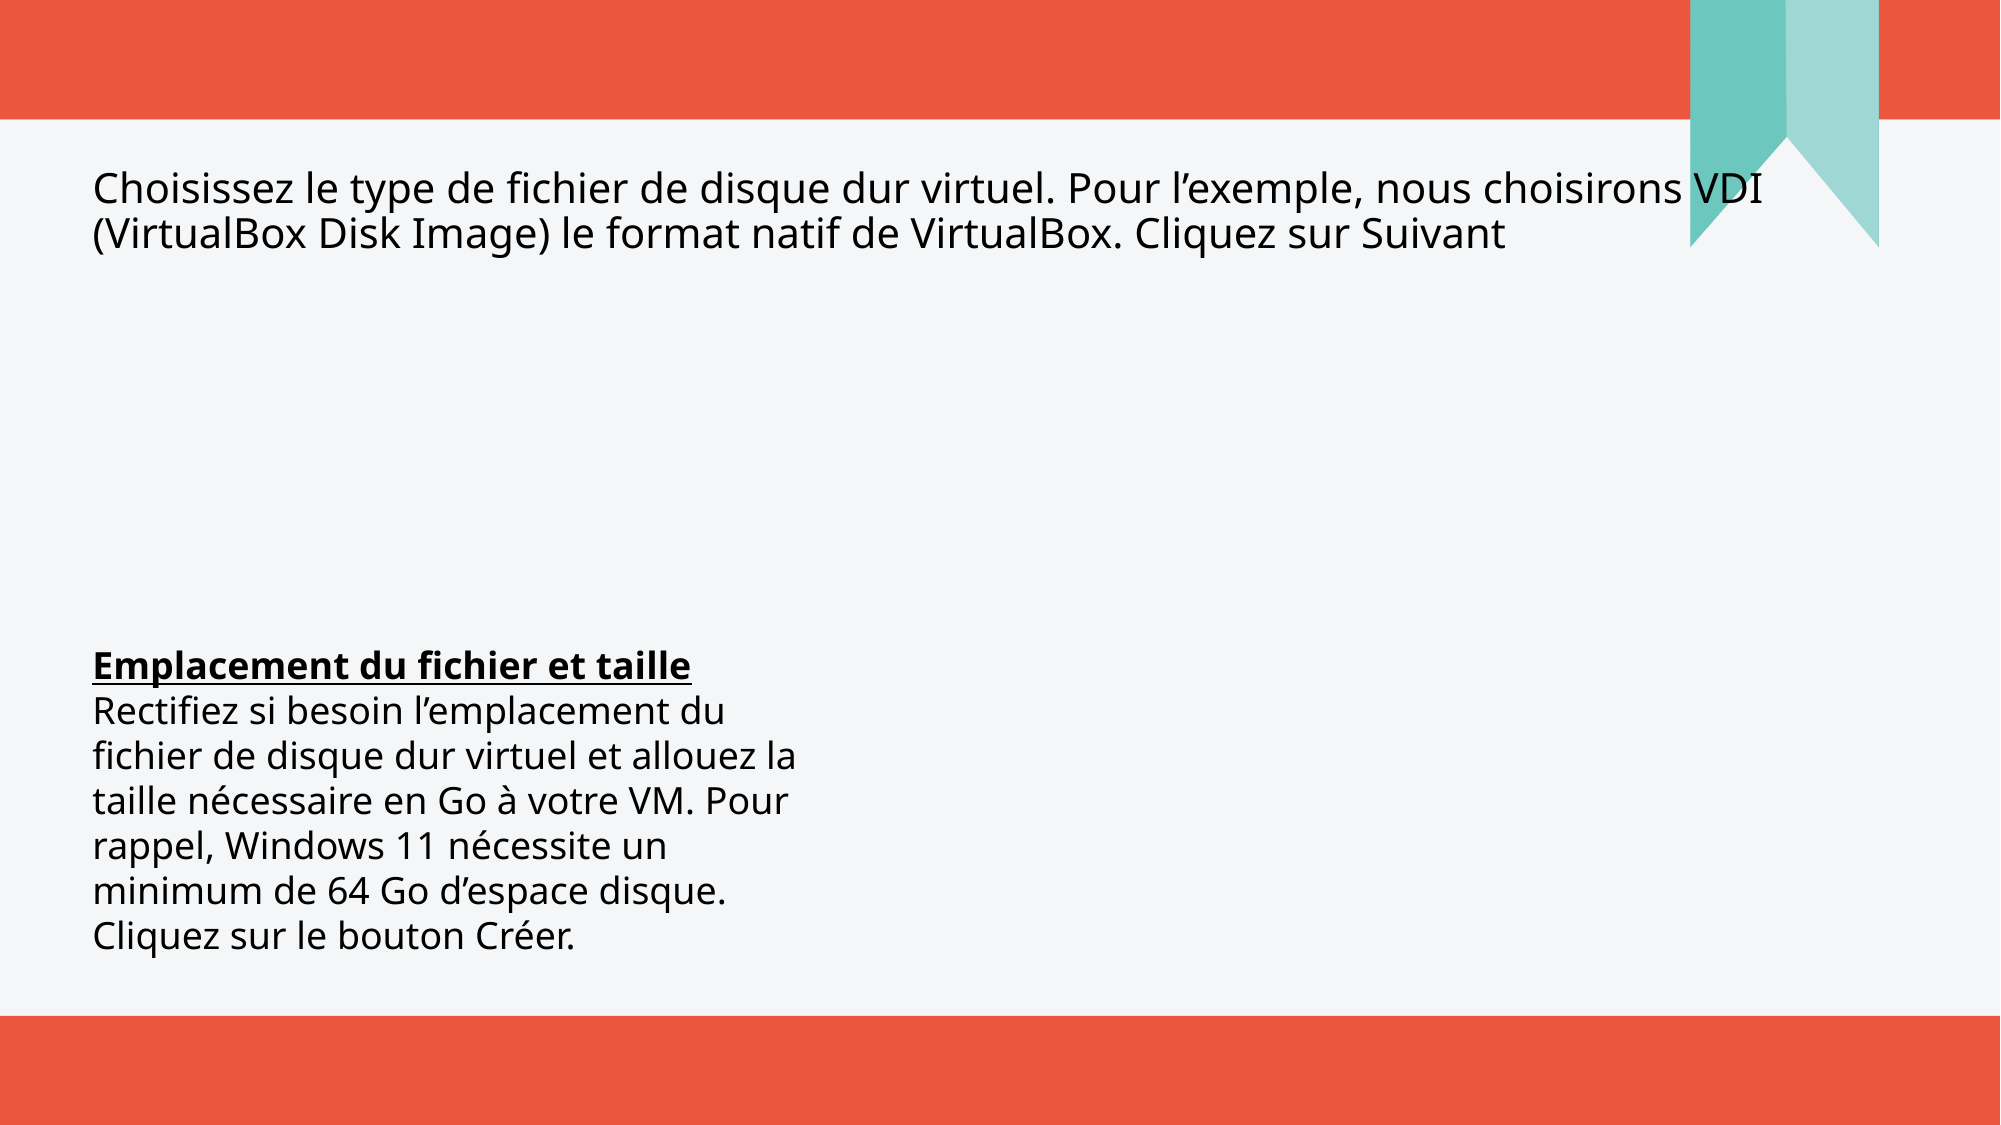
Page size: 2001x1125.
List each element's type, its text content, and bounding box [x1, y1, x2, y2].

title Choisissez le type de fichier de disque dur virtuel. Pour l’exemple, nous choisirons VDI (VirtualBox Disk Image) le format natif de VirtualBox. Cliquez sur Suivant [77, 103, 1803, 322]
text_box Emplacement du fichier et taille Rectifiez si besoin l’emplacement du fichier de disque dur virtuel et allouez la taille nécessaire en Go à votre VM. Pour rappel, Windows 11 nécessite un minimum de 64 Go d’espace disque. Cliquez sur le bouton Créer. [77, 634, 836, 965]
picture [0, 0, 2000, 1125]
